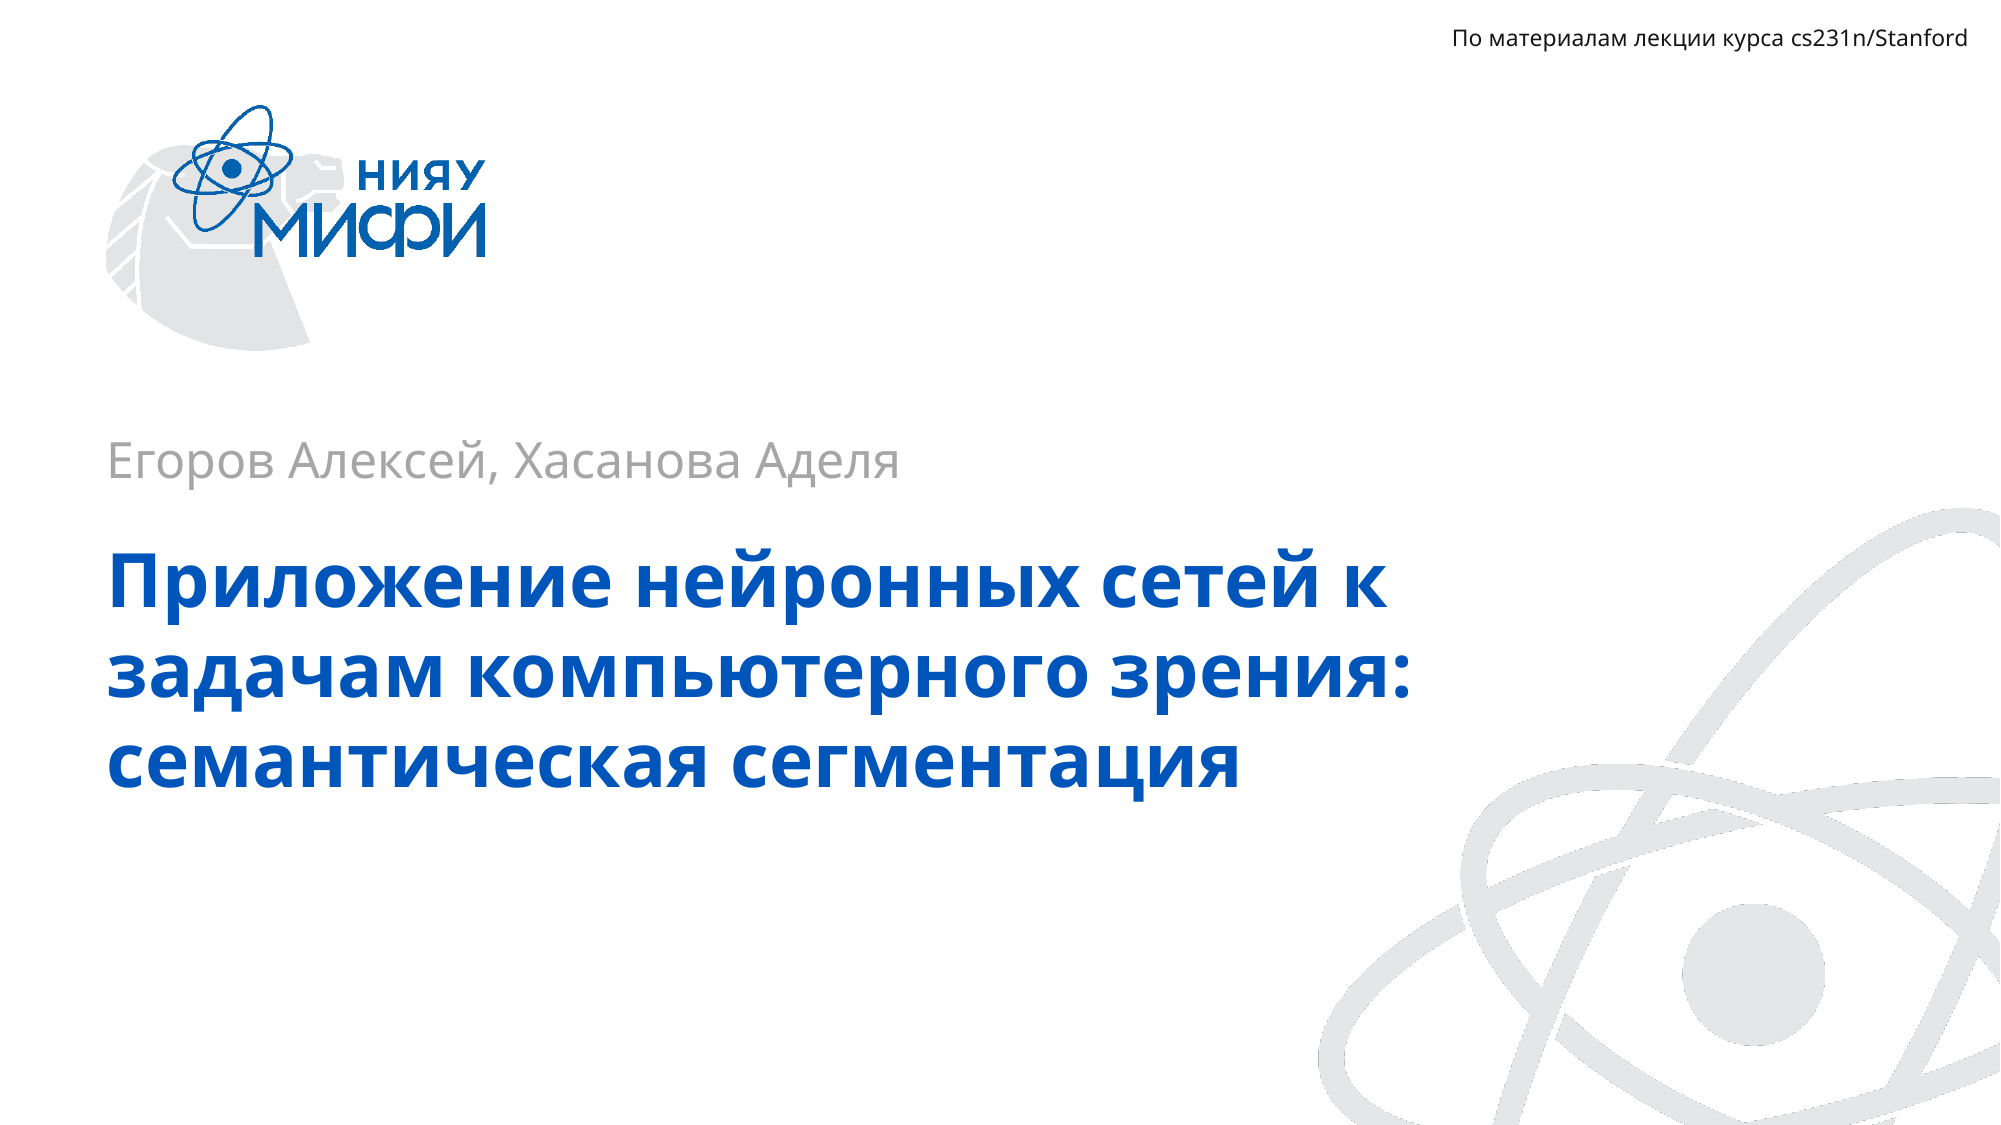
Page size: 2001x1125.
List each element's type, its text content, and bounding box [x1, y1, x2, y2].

picture [91, 91, 500, 364]
picture [1220, 475, 2000, 1125]
list Егоров Алексей, Хасанова Аделя [91, 421, 1028, 524]
list Приложение нейронных сетей к задачам компьютерного зрения: семантическая сегментация [91, 524, 1430, 904]
text_box По материалам лекции курса cs231n/Stanford [1437, 15, 1984, 59]
